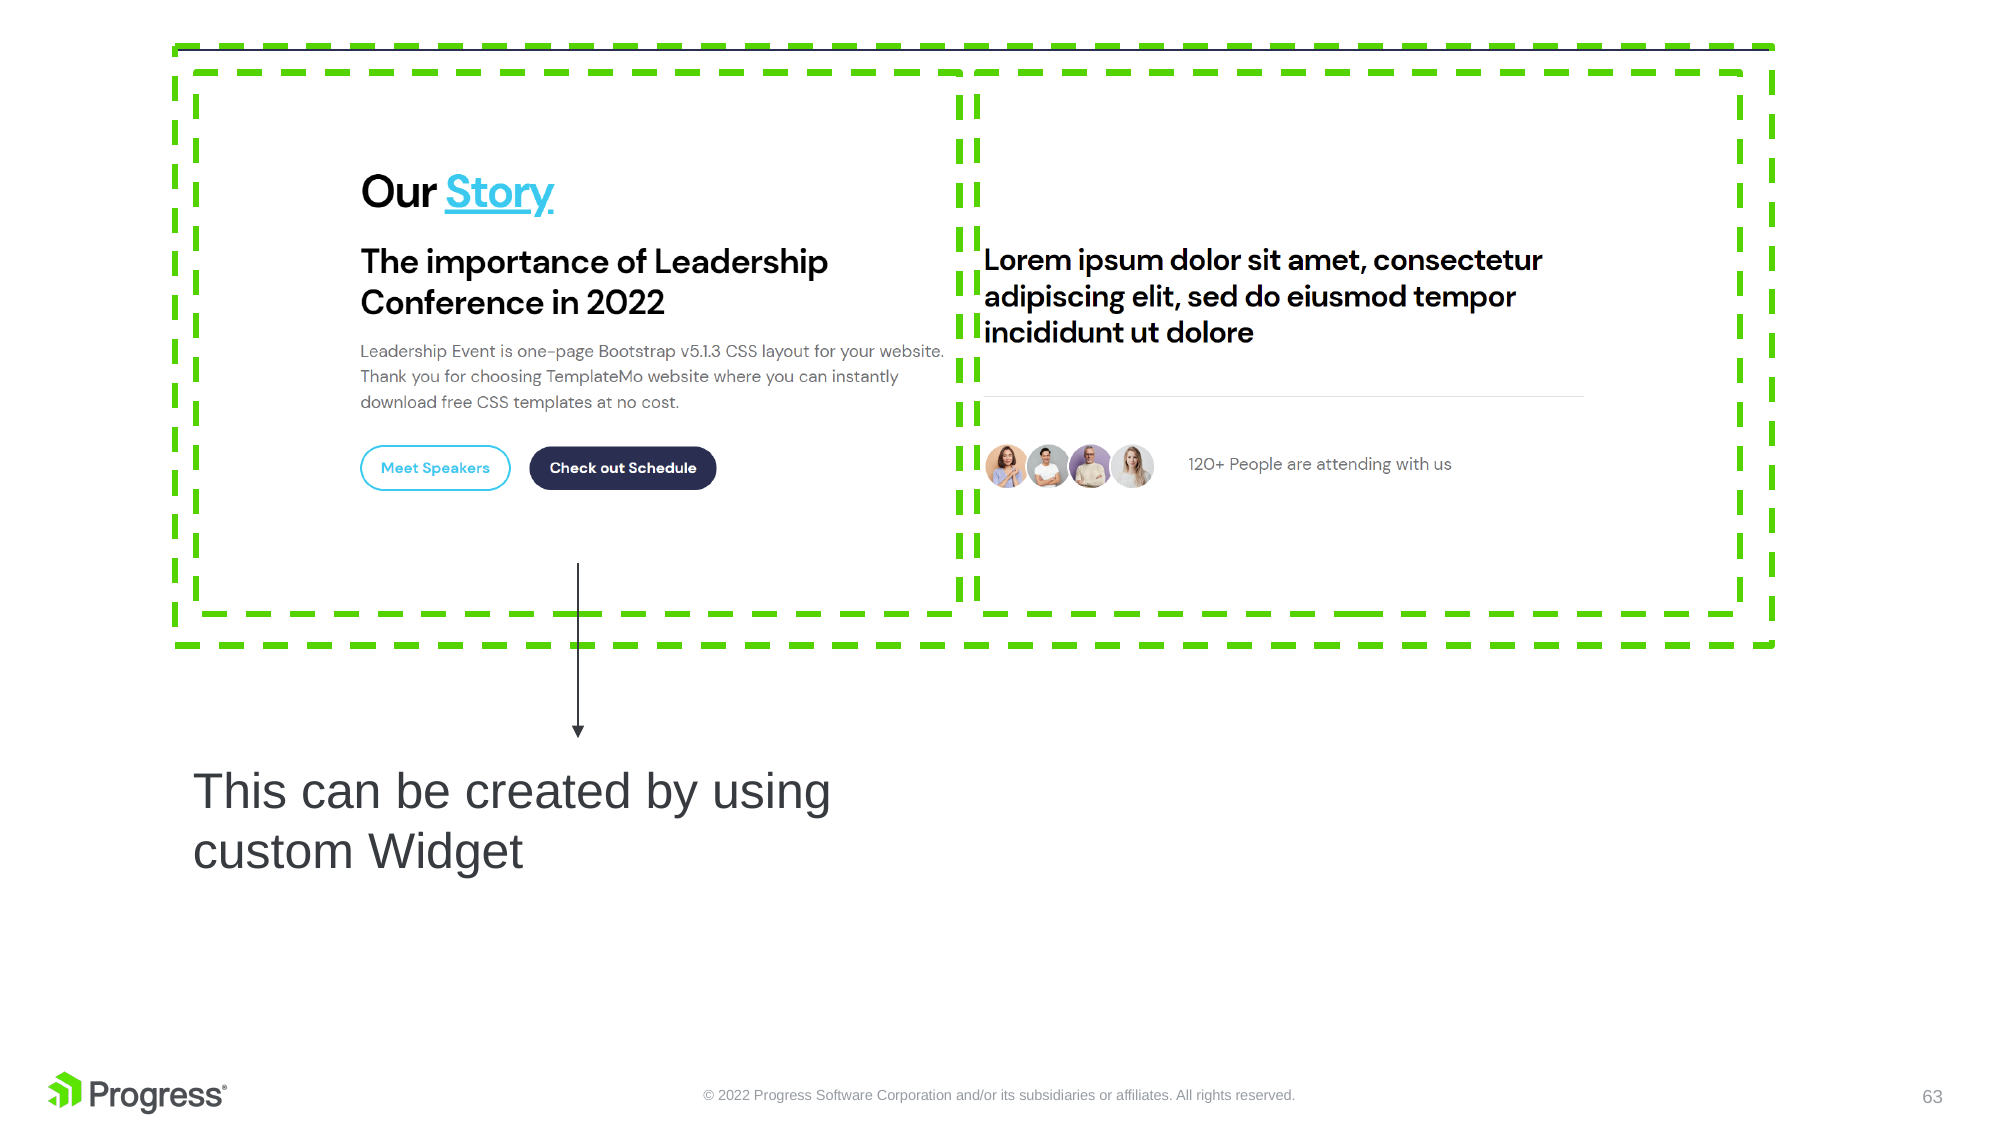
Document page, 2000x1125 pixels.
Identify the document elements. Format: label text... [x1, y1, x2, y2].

text_box This can be created by using custom Widget [177, 751, 950, 949]
picture [177, 49, 1770, 643]
